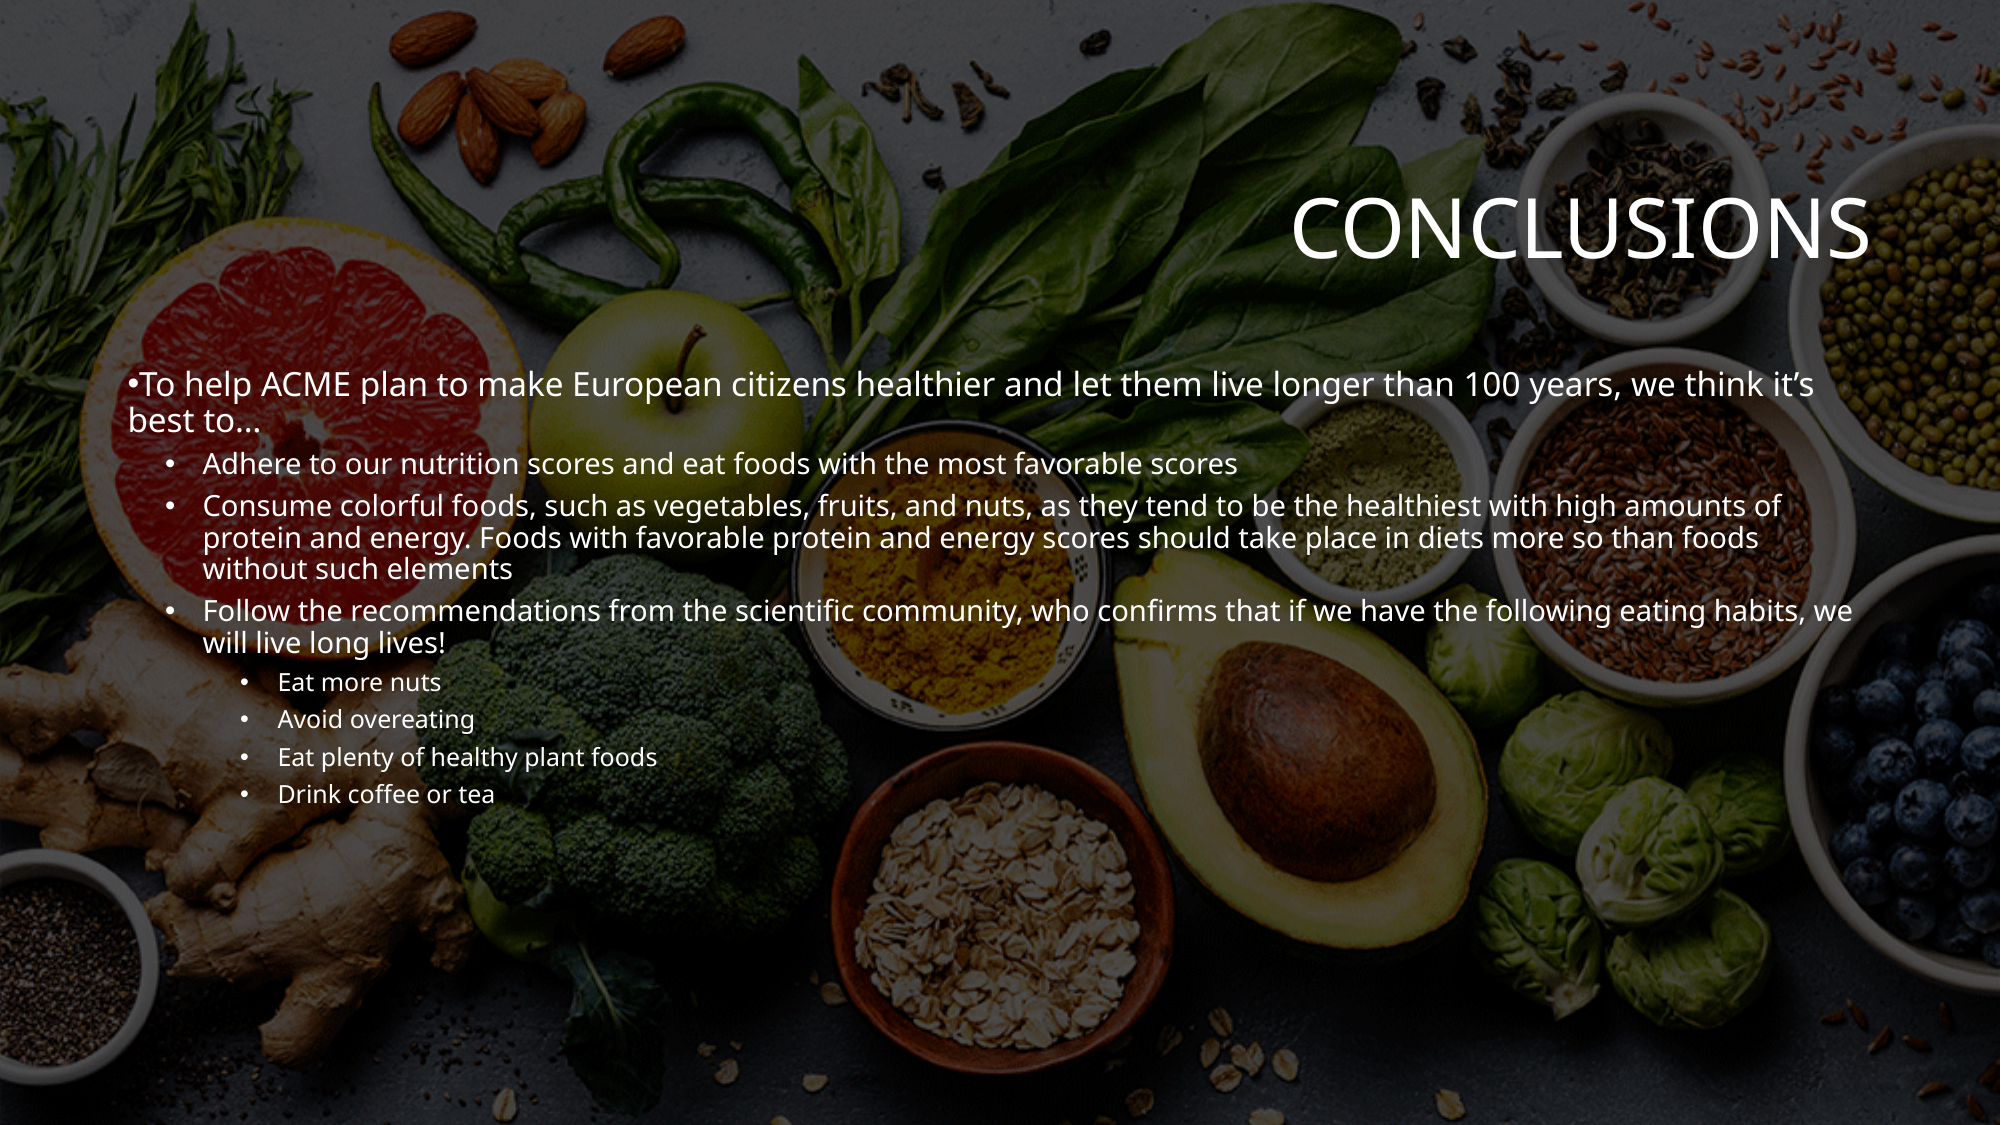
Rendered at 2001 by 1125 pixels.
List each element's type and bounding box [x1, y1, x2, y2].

list [0, 0, 2000, 1125]
